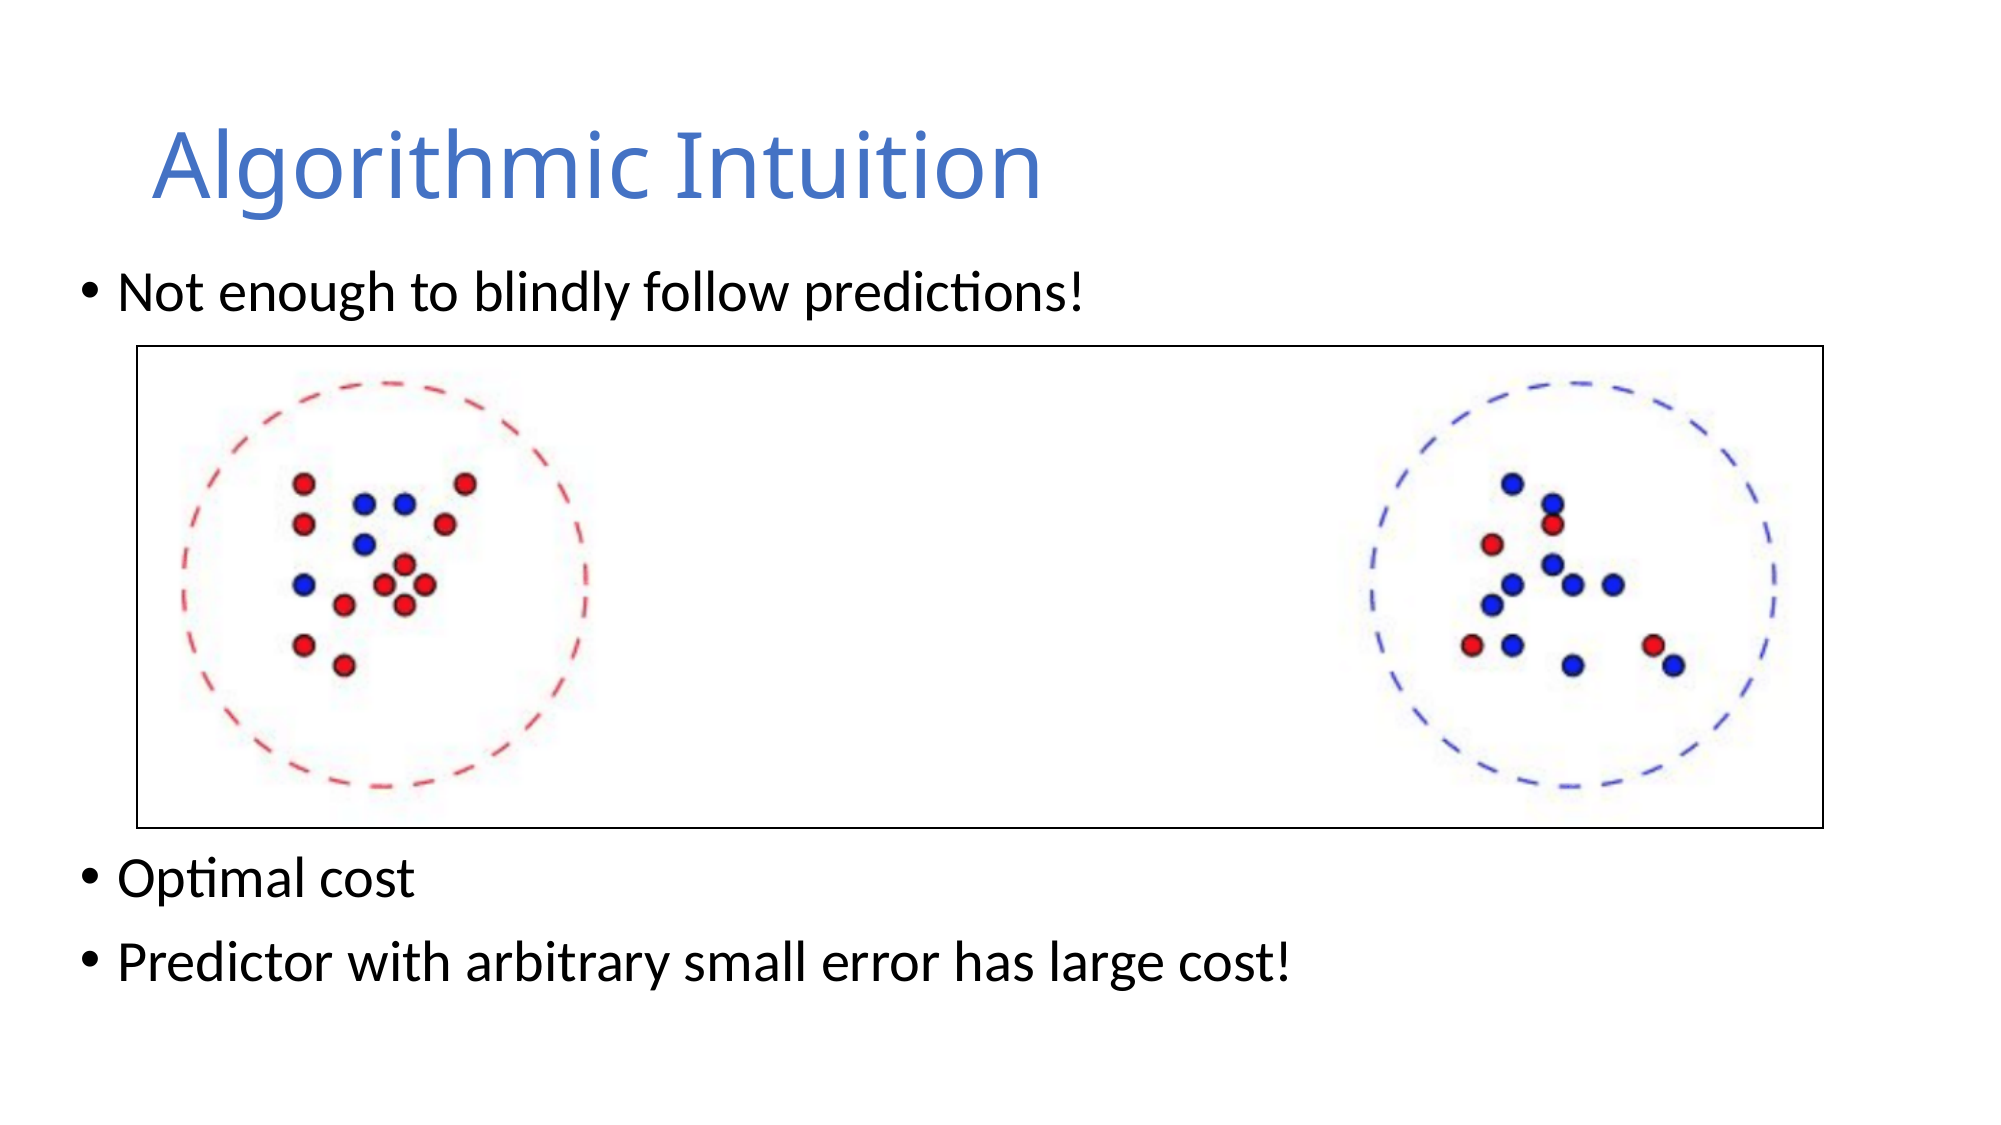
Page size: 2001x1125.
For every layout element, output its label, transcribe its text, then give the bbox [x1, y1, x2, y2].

picture [137, 322, 1843, 855]
title Algorithmic Intuition [137, 59, 1863, 278]
